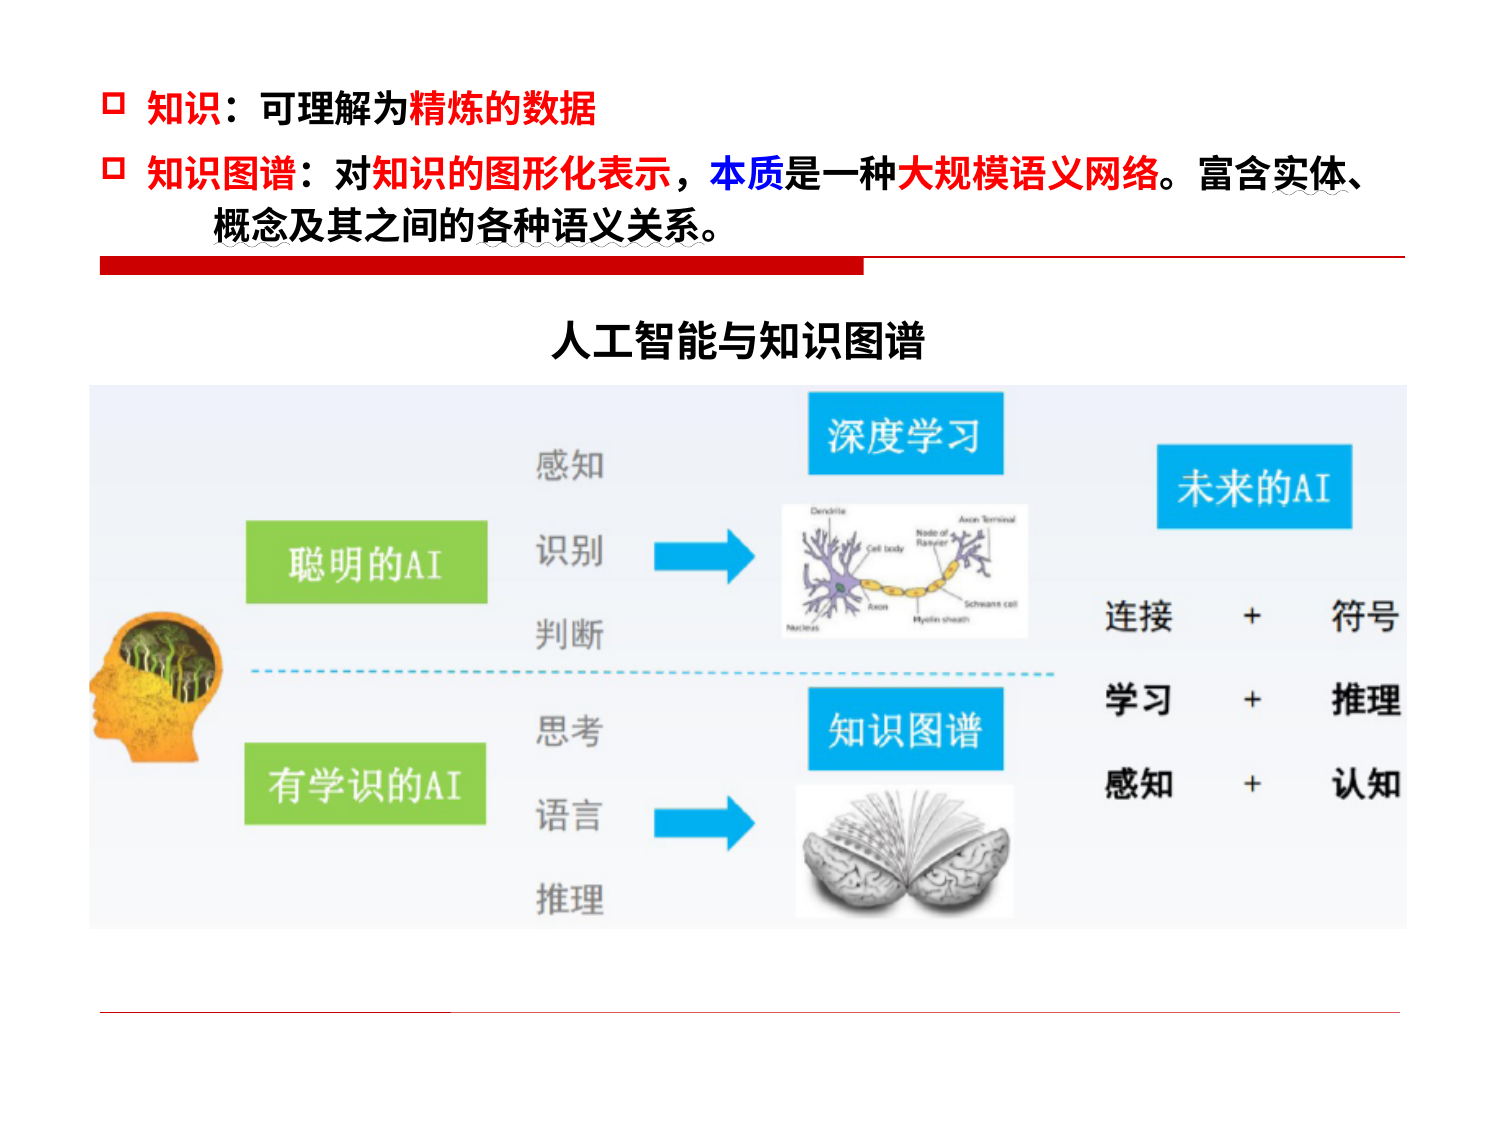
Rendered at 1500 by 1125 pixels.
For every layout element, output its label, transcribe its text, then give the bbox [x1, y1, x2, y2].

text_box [88, 314, 1407, 929]
text_box 知识：可理解为精炼的数据 知识图谱：对知识的图形化表示，本质是一种大规模语义网络。富含实体、 概念及其之间的各种语义关系。 [100, 77, 1436, 247]
